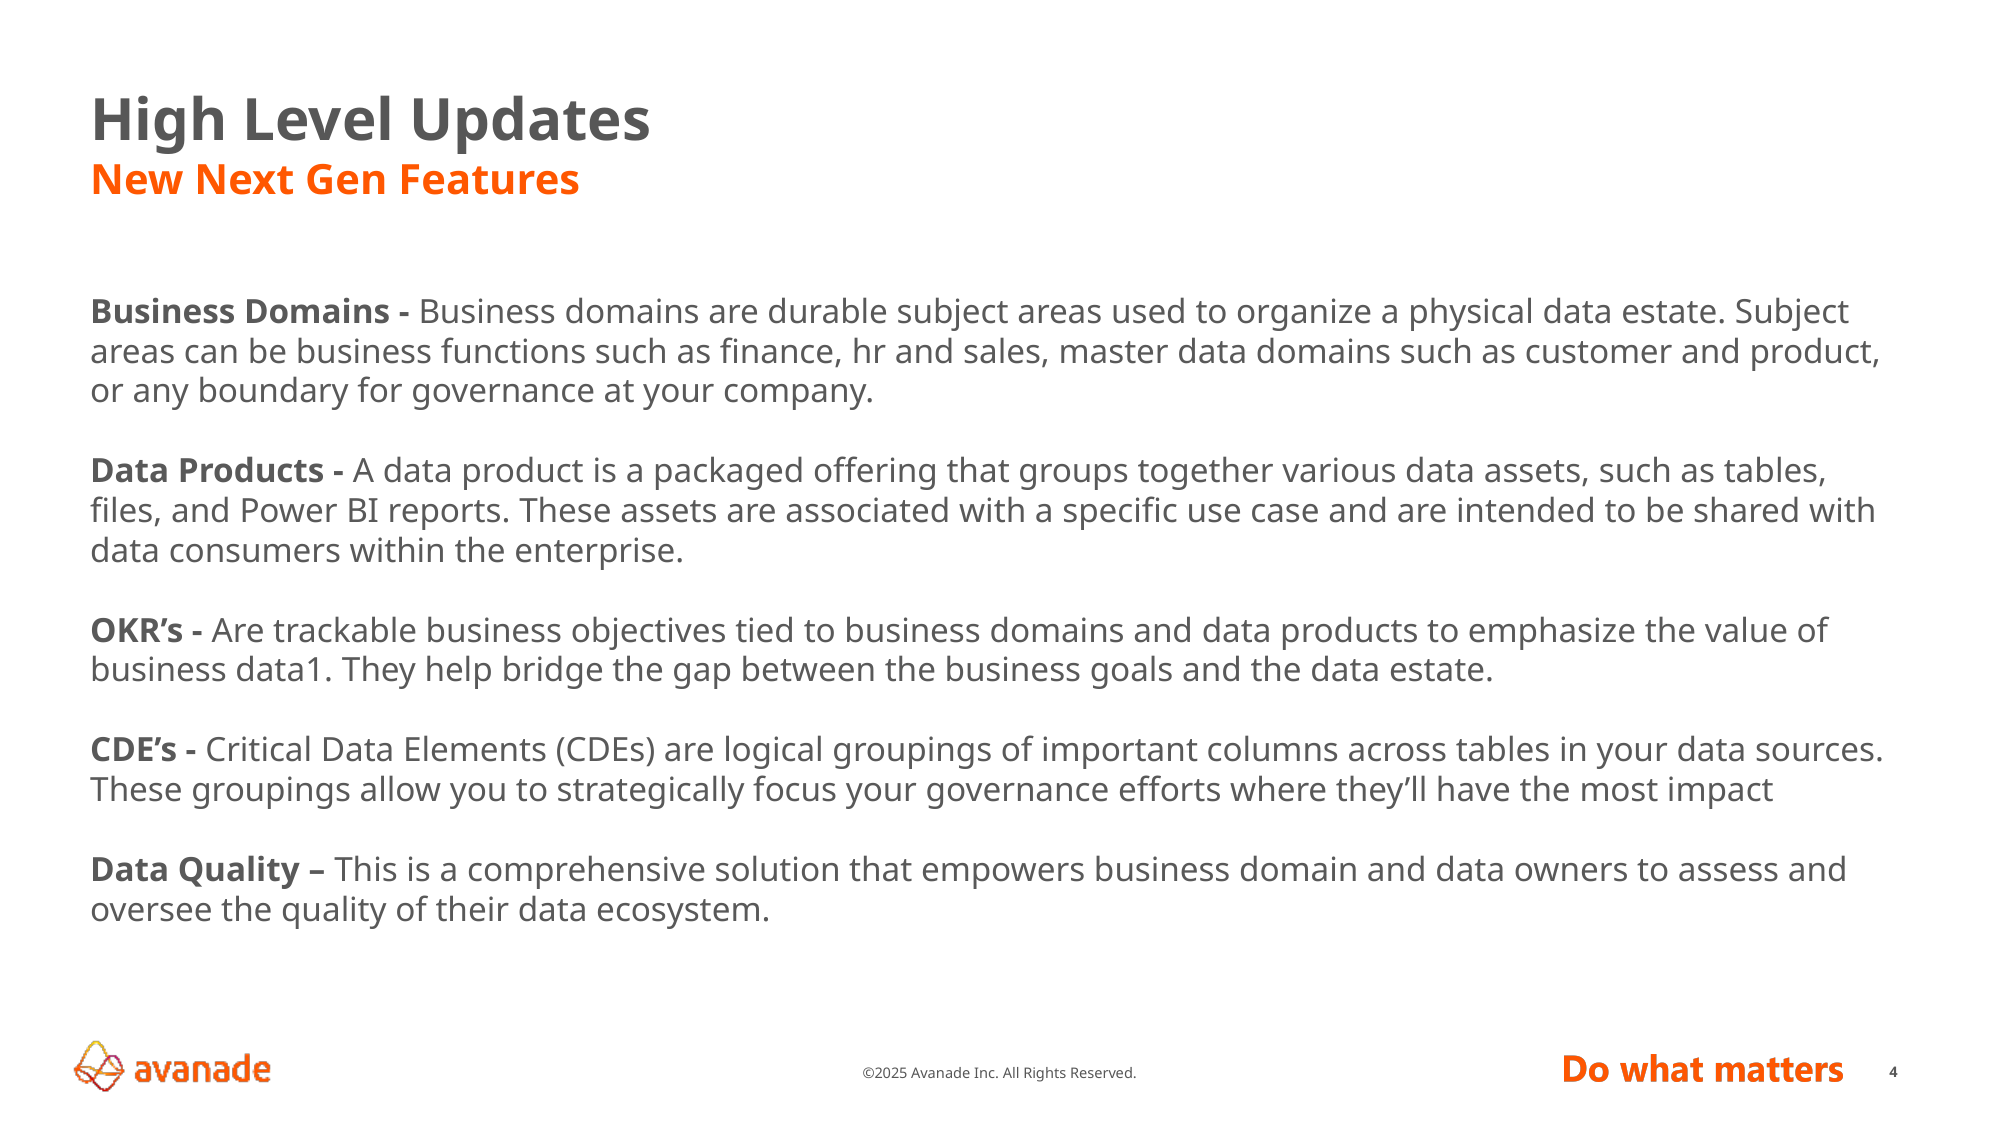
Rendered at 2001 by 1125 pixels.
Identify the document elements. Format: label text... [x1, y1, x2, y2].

title High Level Updates New Next Gen Features [75, 75, 1913, 237]
list Business Domains - Business domains are durable subject areas used to organize a physical data estate. Subject areas can be business functions such as finance, hr and sales, master data domains such as customer and product, or any boundary for governance at your company. Data Products - A data product is a packaged offering that groups together various data assets, such as tables, files, and Power BI reports. These assets are associated with a specific use case and are intended to be shared with data consumers within the enterprise. OKR’s - Are trackable business objectives tied to business domains and data products to emphasize the value of business data1. They help bridge the gap between the business goals and the data estate. CDE’s - Critical Data Elements (CDEs) are logical groupings of important columns across tables in your data sources. These groupings allow you to strategically focus your governance efforts where they’ll have the most impact Data Quality – This is a comprehensive solution that empowers business domain and data owners to assess and oversee the quality of their data ecosystem. [75, 282, 1913, 1006]
picture [1564, 1054, 1843, 1082]
picture [54, 1021, 300, 1112]
